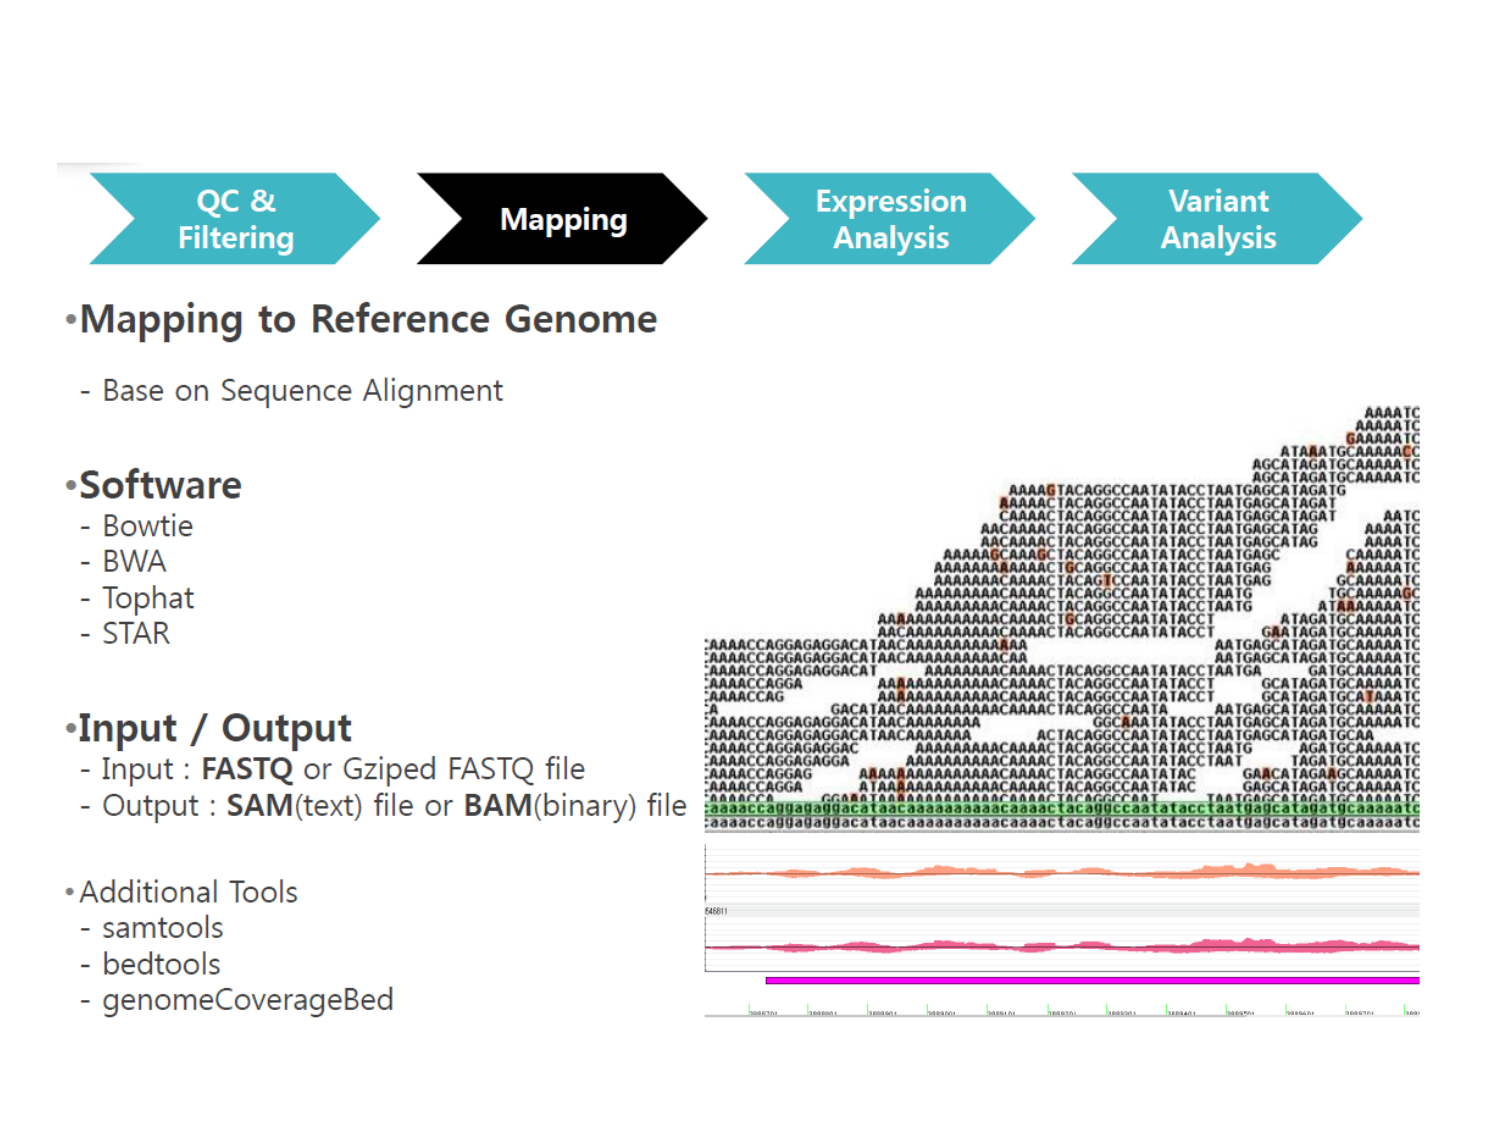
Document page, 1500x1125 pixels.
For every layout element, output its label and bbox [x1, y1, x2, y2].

picture [57, 158, 1449, 1032]
